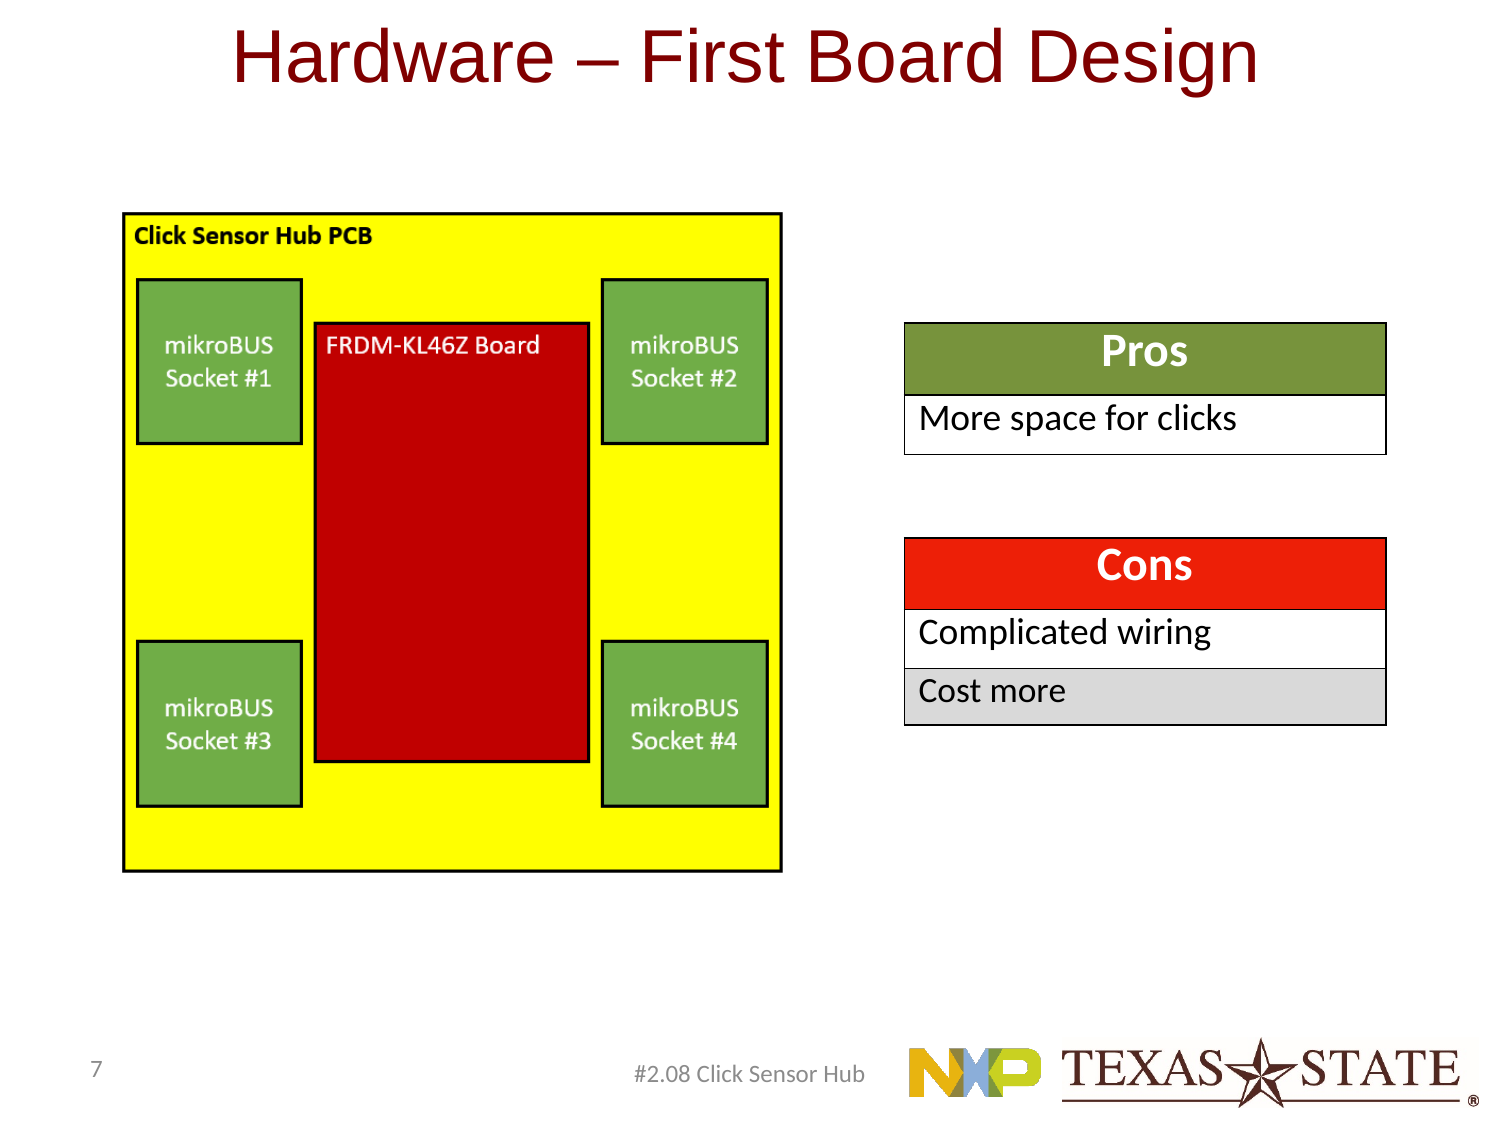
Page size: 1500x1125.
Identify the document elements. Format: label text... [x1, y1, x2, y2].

table_header Cons [905, 539, 1385, 609]
picture [1062, 1037, 1479, 1108]
table_cell Cost more [905, 669, 1385, 724]
footer #2.08 Click Sensor Hub [512, 1042, 988, 1103]
table_cell Complicated wiring [905, 610, 1385, 668]
picture [904, 1044, 1046, 1101]
table_header Pros [905, 324, 1385, 394]
slide_number 7 [75, 1037, 425, 1098]
picture [119, 209, 787, 877]
text_box Hardware – First Board Design [0, 0, 1496, 106]
table_cell More space for clicks [905, 396, 1385, 454]
